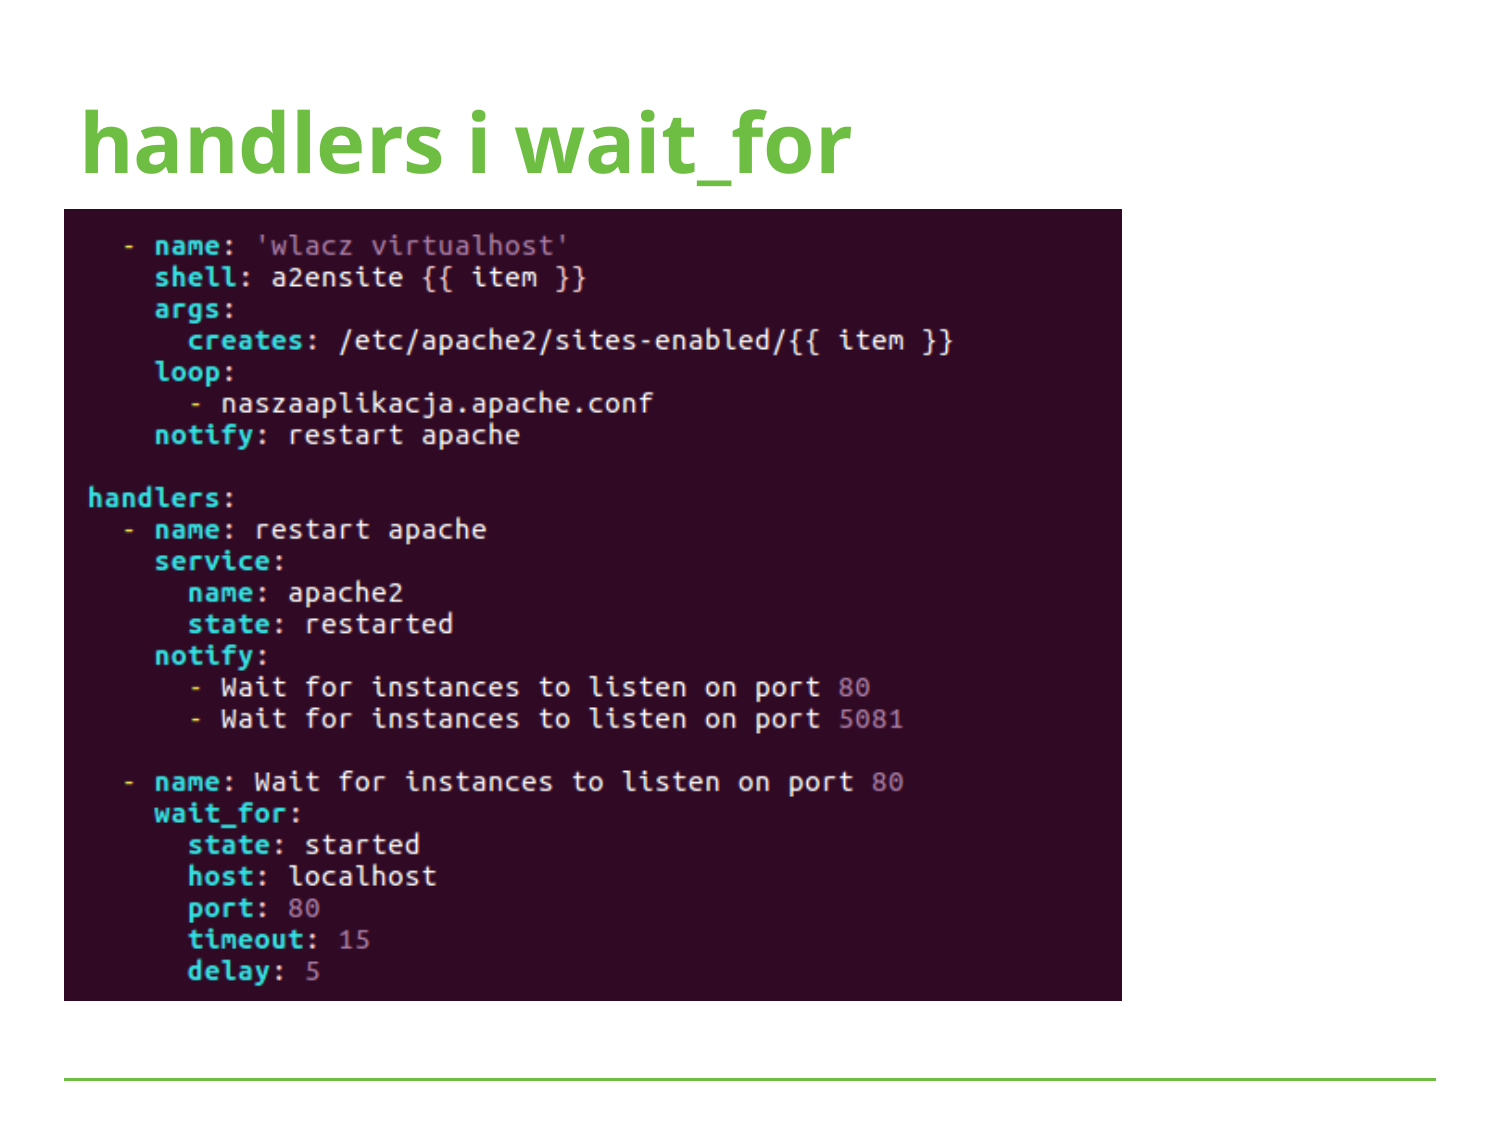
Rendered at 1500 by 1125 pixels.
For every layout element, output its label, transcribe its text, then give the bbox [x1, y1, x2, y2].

text_box [120, 284, 1380, 1044]
picture [63, 208, 1123, 1001]
text_box handlers i wait_for [64, 82, 1457, 210]
